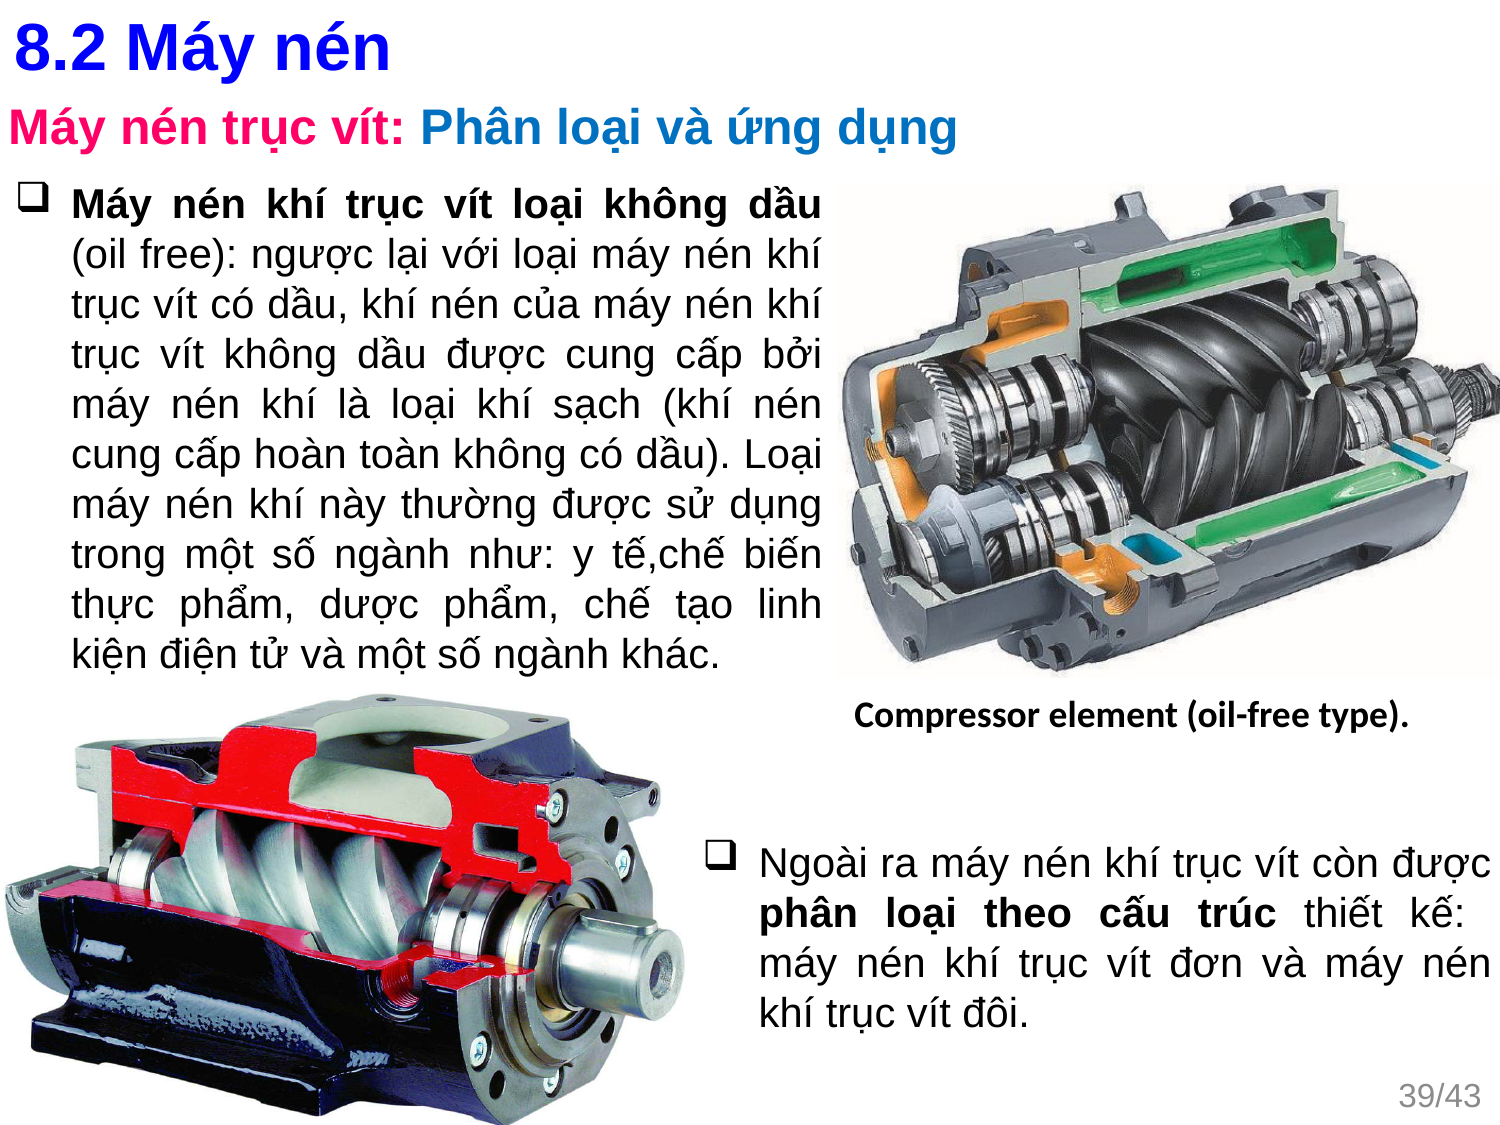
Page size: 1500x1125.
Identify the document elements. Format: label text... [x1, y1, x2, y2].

text_box Compressor element (oil-free type). [839, 685, 1426, 742]
text_box 8.2 Máy nén [0, 0, 1500, 86]
slide_number 39/43 [1146, 1063, 1497, 1124]
text_box Ngoài ra máy nén khí trục vít còn được phân loại theo cấu trúc thiết kế: máy nén khí trục vít đơn và máy nén khí trục vít đôi. [691, 828, 1500, 1043]
picture [837, 182, 1500, 678]
text_box Máy nén trục vít: Phân loại và ứng dụng [0, 86, 1500, 162]
text_box Máy nén khí trục vít loại không dầu (oil free): ngược lại với loại máy nén khí trục vít có dầu, khí nén của máy nén khí trục vít không dầu được cung cấp bởi máy nén khí là loại khí sạch (khí nén cung cấp hoàn toàn không có dầu). Loại máy nén khí này thường được sử dụng trong một số ngành như: y tế,chế biến thực phẩm, dược phẩm, chế tạo linh kiện điện tử và một số ngành khác. [0, 169, 838, 685]
picture [0, 689, 688, 1125]
